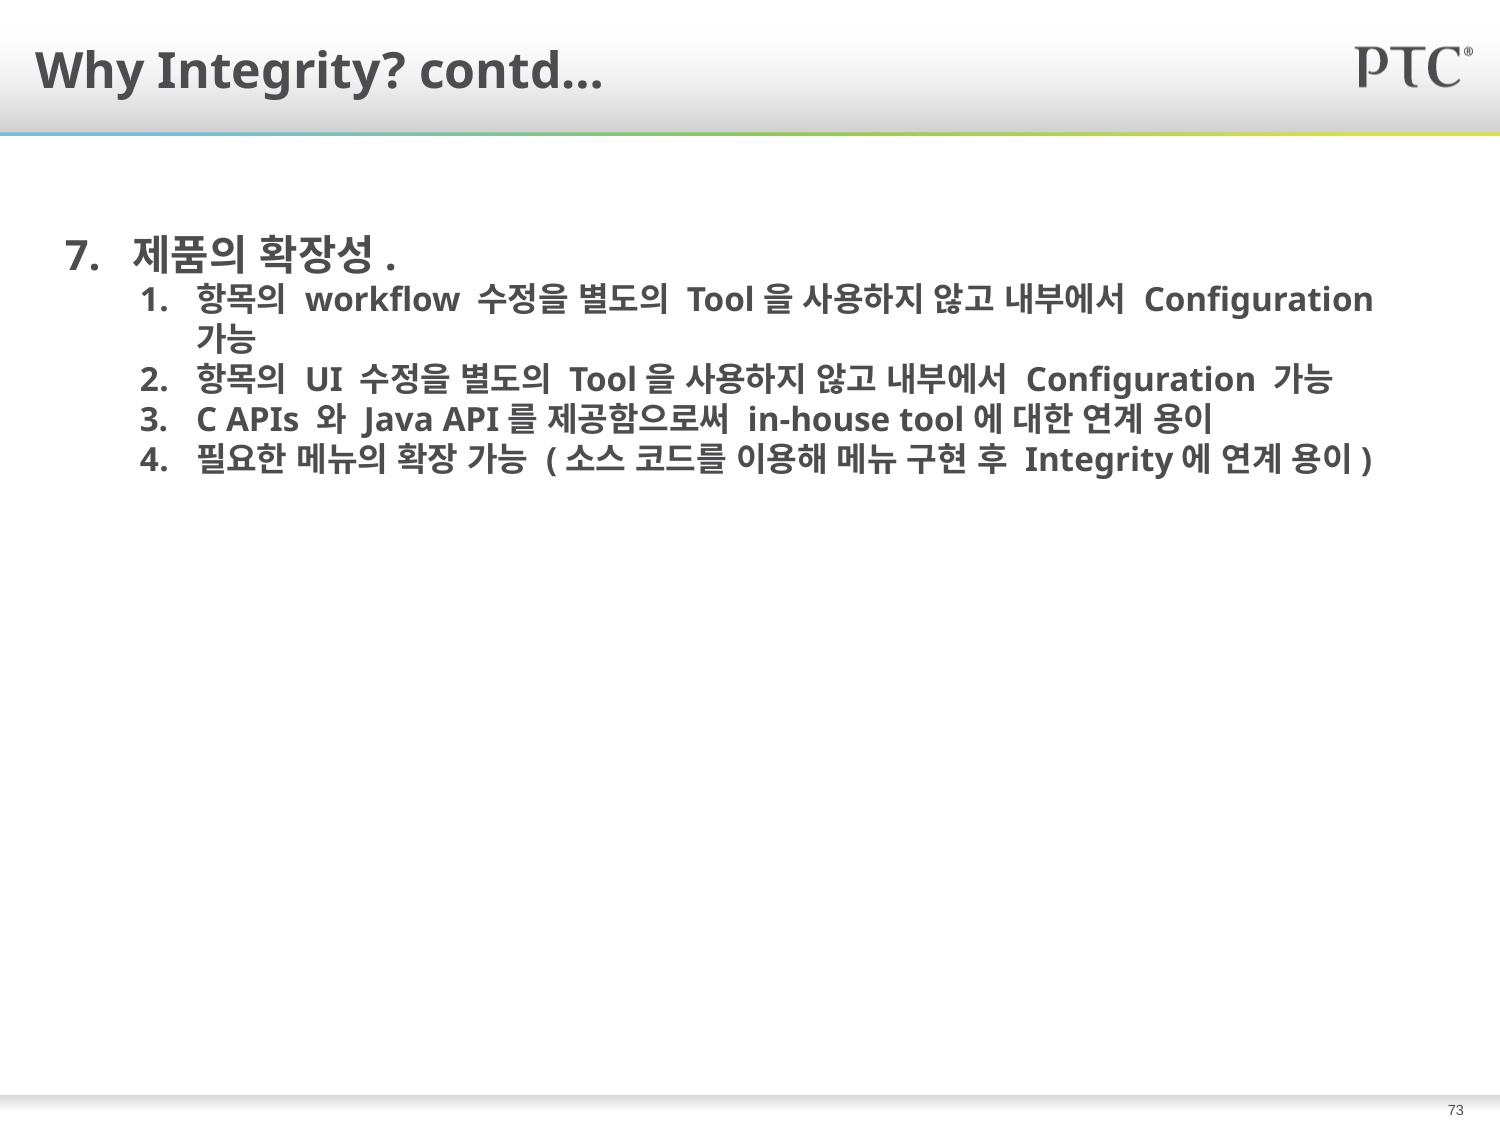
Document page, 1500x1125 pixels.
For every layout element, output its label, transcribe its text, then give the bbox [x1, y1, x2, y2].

picture [0, 0, 1500, 136]
text_box 7. 제품의 확장성. 항목의 workflow 수정을 별도의 Tool을 사용하지 않고 내부에서 Configuration 가능 항목의 UI 수정을 별도의 Tool을 사용하지 않고 내부에서 Configuration 가능 C APIs 와 Java API를 제공함으로써 in-house tool에 대한 연계 용이 필요한 메뉴의 확장 가능 (소스 코드를 이용해 메뉴 구현 후 Integrity에 연계 용이) [64, 228, 1406, 479]
title Why Integrity? contd… [35, 31, 1285, 107]
